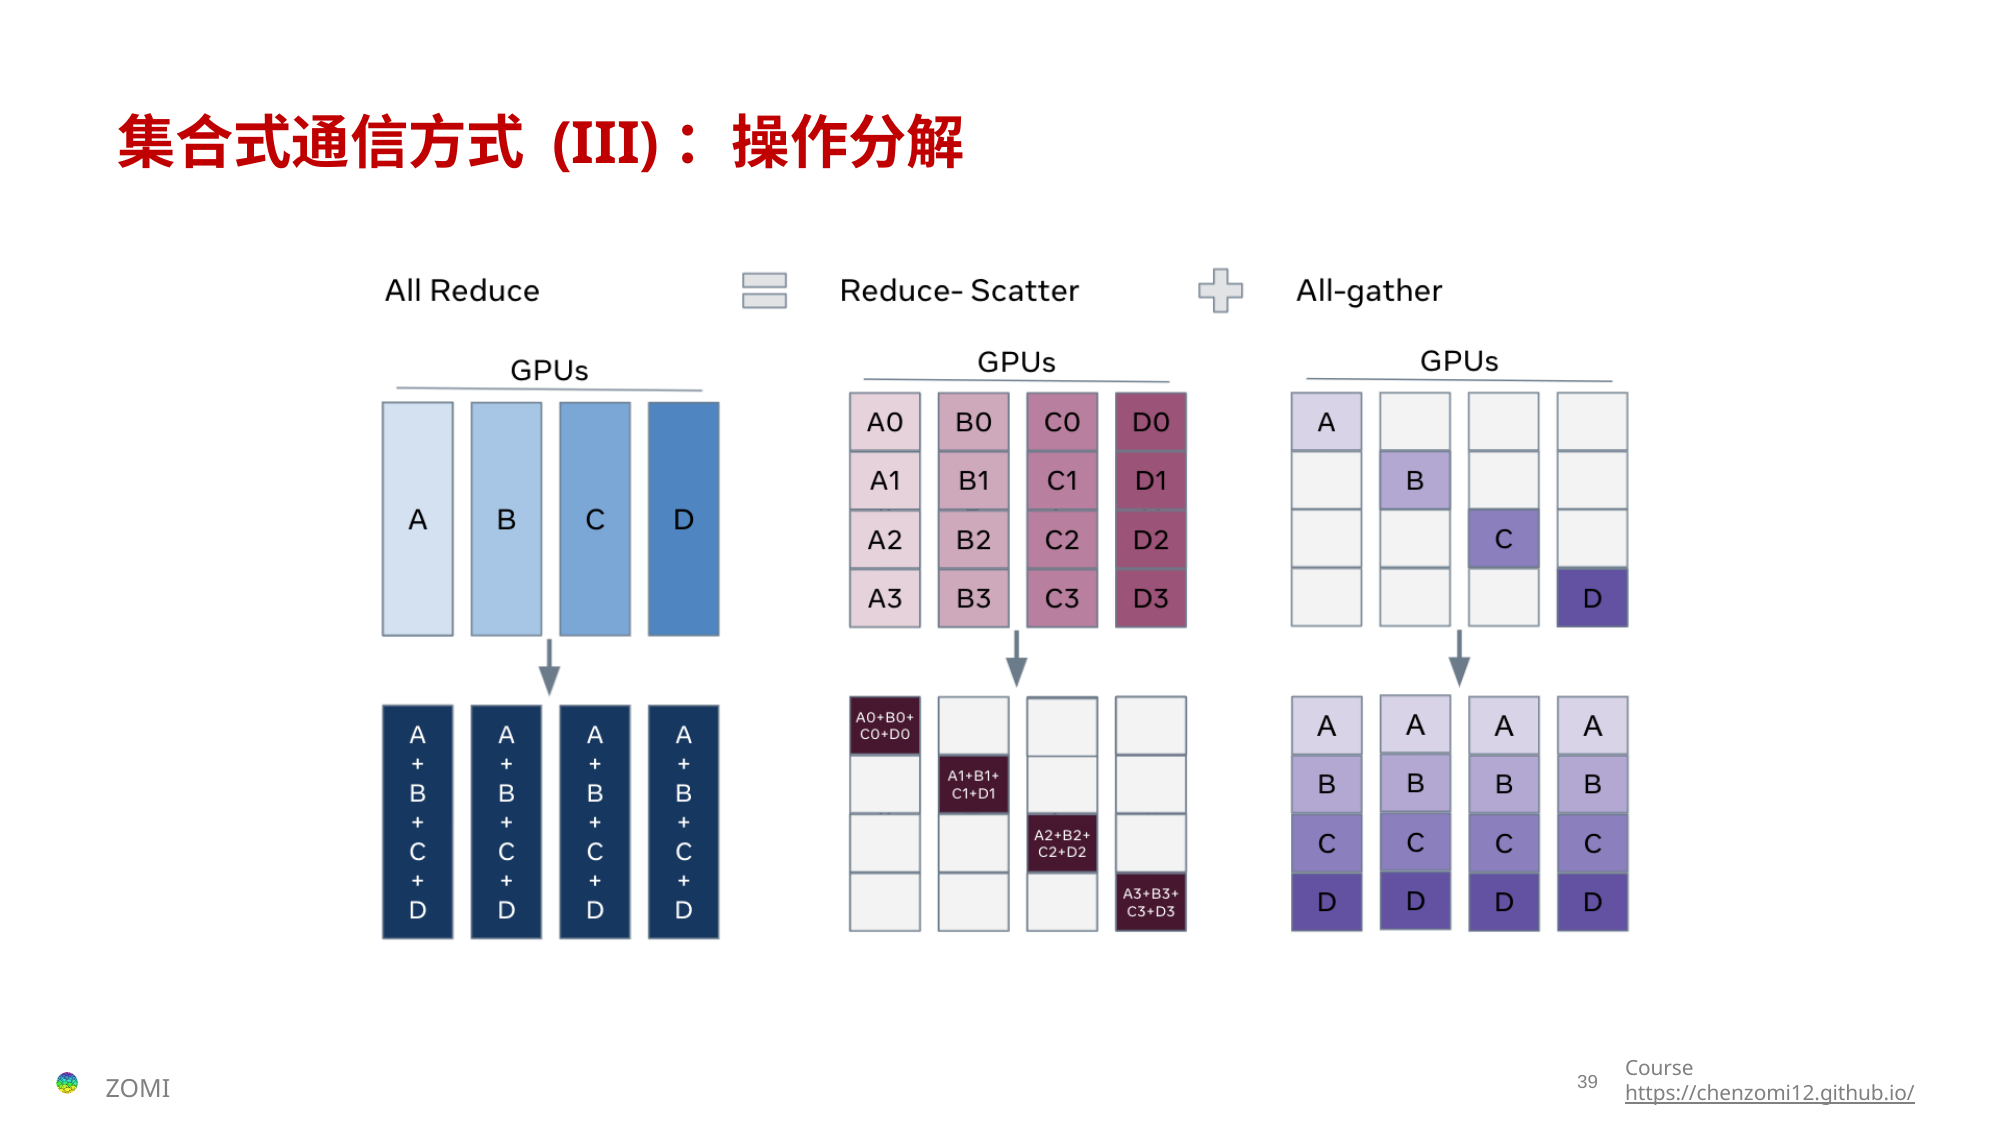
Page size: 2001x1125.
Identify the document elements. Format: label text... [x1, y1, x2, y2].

picture [57, 1073, 77, 1093]
picture [342, 231, 1661, 955]
title 集合式通信方式 (III)：操作分解 [102, 91, 1901, 189]
